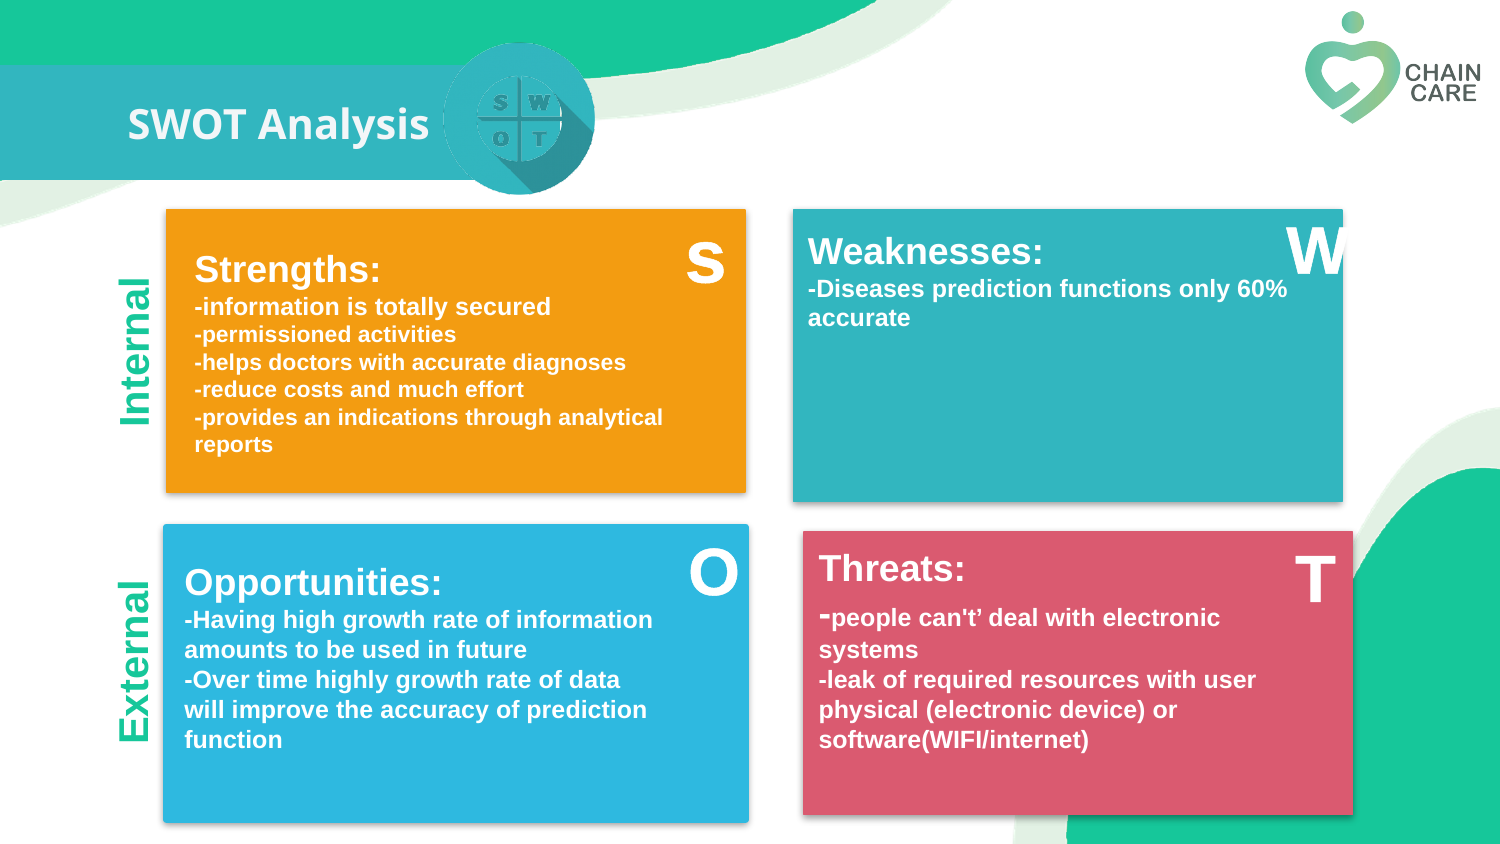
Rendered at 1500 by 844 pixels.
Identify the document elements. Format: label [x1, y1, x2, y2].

picture [1305, 11, 1489, 124]
text_box [0, 0, 1500, 844]
picture [363, 0, 684, 283]
